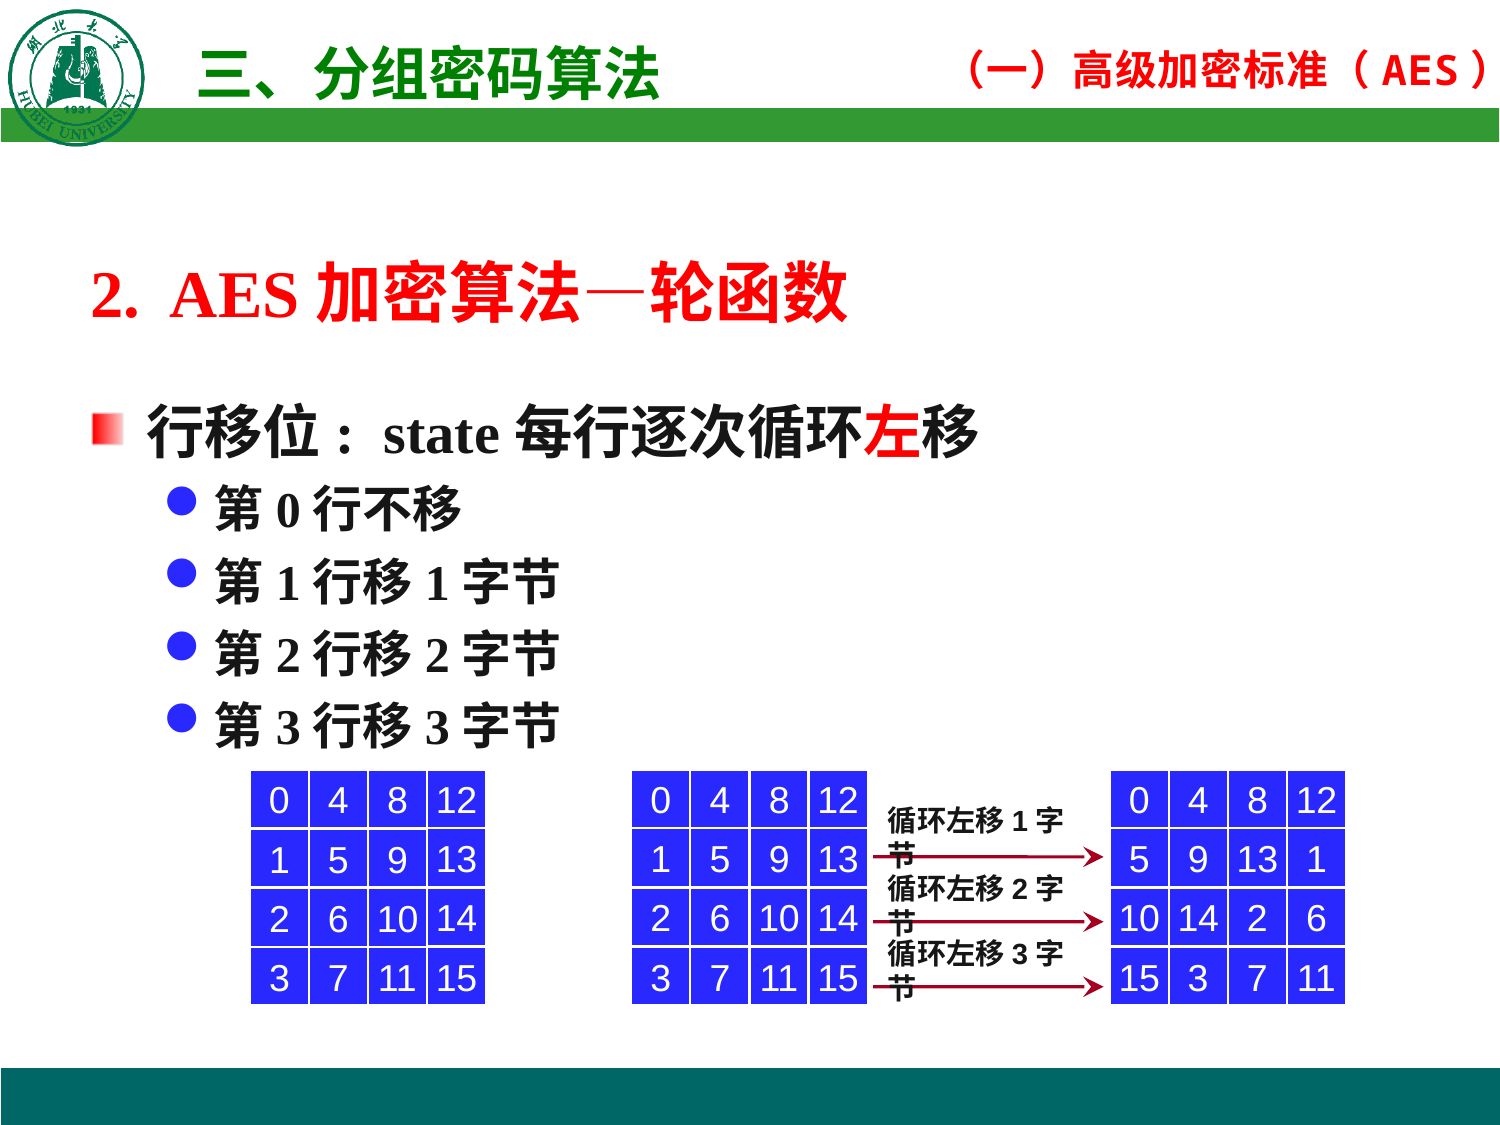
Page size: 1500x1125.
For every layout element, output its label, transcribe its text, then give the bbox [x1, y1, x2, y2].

picture [90, 411, 127, 449]
text_box 15 [427, 946, 487, 1006]
text_box 0 [631, 769, 690, 828]
text_box 15 [808, 946, 868, 1006]
text_box 8 [1227, 769, 1286, 828]
text_box 3 [1169, 947, 1227, 1006]
text_box 5 [1109, 828, 1168, 887]
text_box 9 [367, 828, 427, 887]
text_box 6 [690, 887, 749, 946]
text_box 7 [308, 946, 367, 1006]
text_box 5 [309, 828, 367, 887]
text_box 1 [1287, 829, 1346, 887]
text_box 14 [808, 887, 868, 946]
text_box 14 [1168, 887, 1228, 947]
text_box 8 [367, 769, 427, 828]
text_box 13 [427, 828, 487, 887]
text_box 3 [249, 946, 308, 1006]
text_box 11 [367, 946, 427, 1006]
text_box 10 [1109, 887, 1168, 946]
text_box 1 [631, 828, 690, 887]
text_box 14 [427, 887, 487, 946]
text_box [1098, 918, 1104, 925]
text_box 4 [690, 769, 749, 828]
text_box 12 [1286, 769, 1347, 829]
text_box 循环左移3字节 [873, 927, 1098, 1013]
text_box 循环左移2字节 [873, 862, 1098, 927]
text_box 0 [1109, 769, 1168, 828]
text_box 7 [690, 946, 749, 1006]
text_box 6 [1286, 887, 1346, 946]
text_box 9 [749, 828, 808, 887]
text_box 2 [249, 887, 308, 946]
text_box 7 [1227, 946, 1286, 1006]
text_box 6 [308, 887, 368, 946]
text_box 2 [631, 887, 690, 946]
text_box 0 [249, 769, 308, 828]
text_box 13 [1227, 828, 1287, 888]
picture [0, 1067, 1500, 1125]
text_box 循环左移1字节 [873, 794, 1098, 862]
text_box 11 [749, 946, 808, 1006]
text_box 5 [690, 828, 749, 887]
text_box 3 [631, 946, 690, 1006]
text_box [1098, 983, 1104, 990]
text_box 4 [308, 769, 367, 828]
text_box 2 [1228, 888, 1286, 946]
picture [0, 0, 167, 175]
list 2. AES加密算法—轮函数 行移位: state每行逐次循环左移 第0行不移 第1行移1字节 第2行移2字节 第3行移3字节 [74, 243, 1426, 1036]
text_box 11 [1286, 946, 1346, 1006]
text_box 10 [368, 887, 427, 946]
text_box 8 [749, 769, 808, 828]
text_box 12 [427, 769, 487, 828]
text_box 12 [808, 769, 868, 828]
text_box 15 [1109, 946, 1169, 1006]
text_box 4 [1168, 769, 1227, 828]
text_box 10 [749, 887, 808, 946]
text_box 9 [1168, 828, 1227, 887]
text_box 13 [808, 828, 868, 887]
text_box 1 [249, 828, 309, 887]
